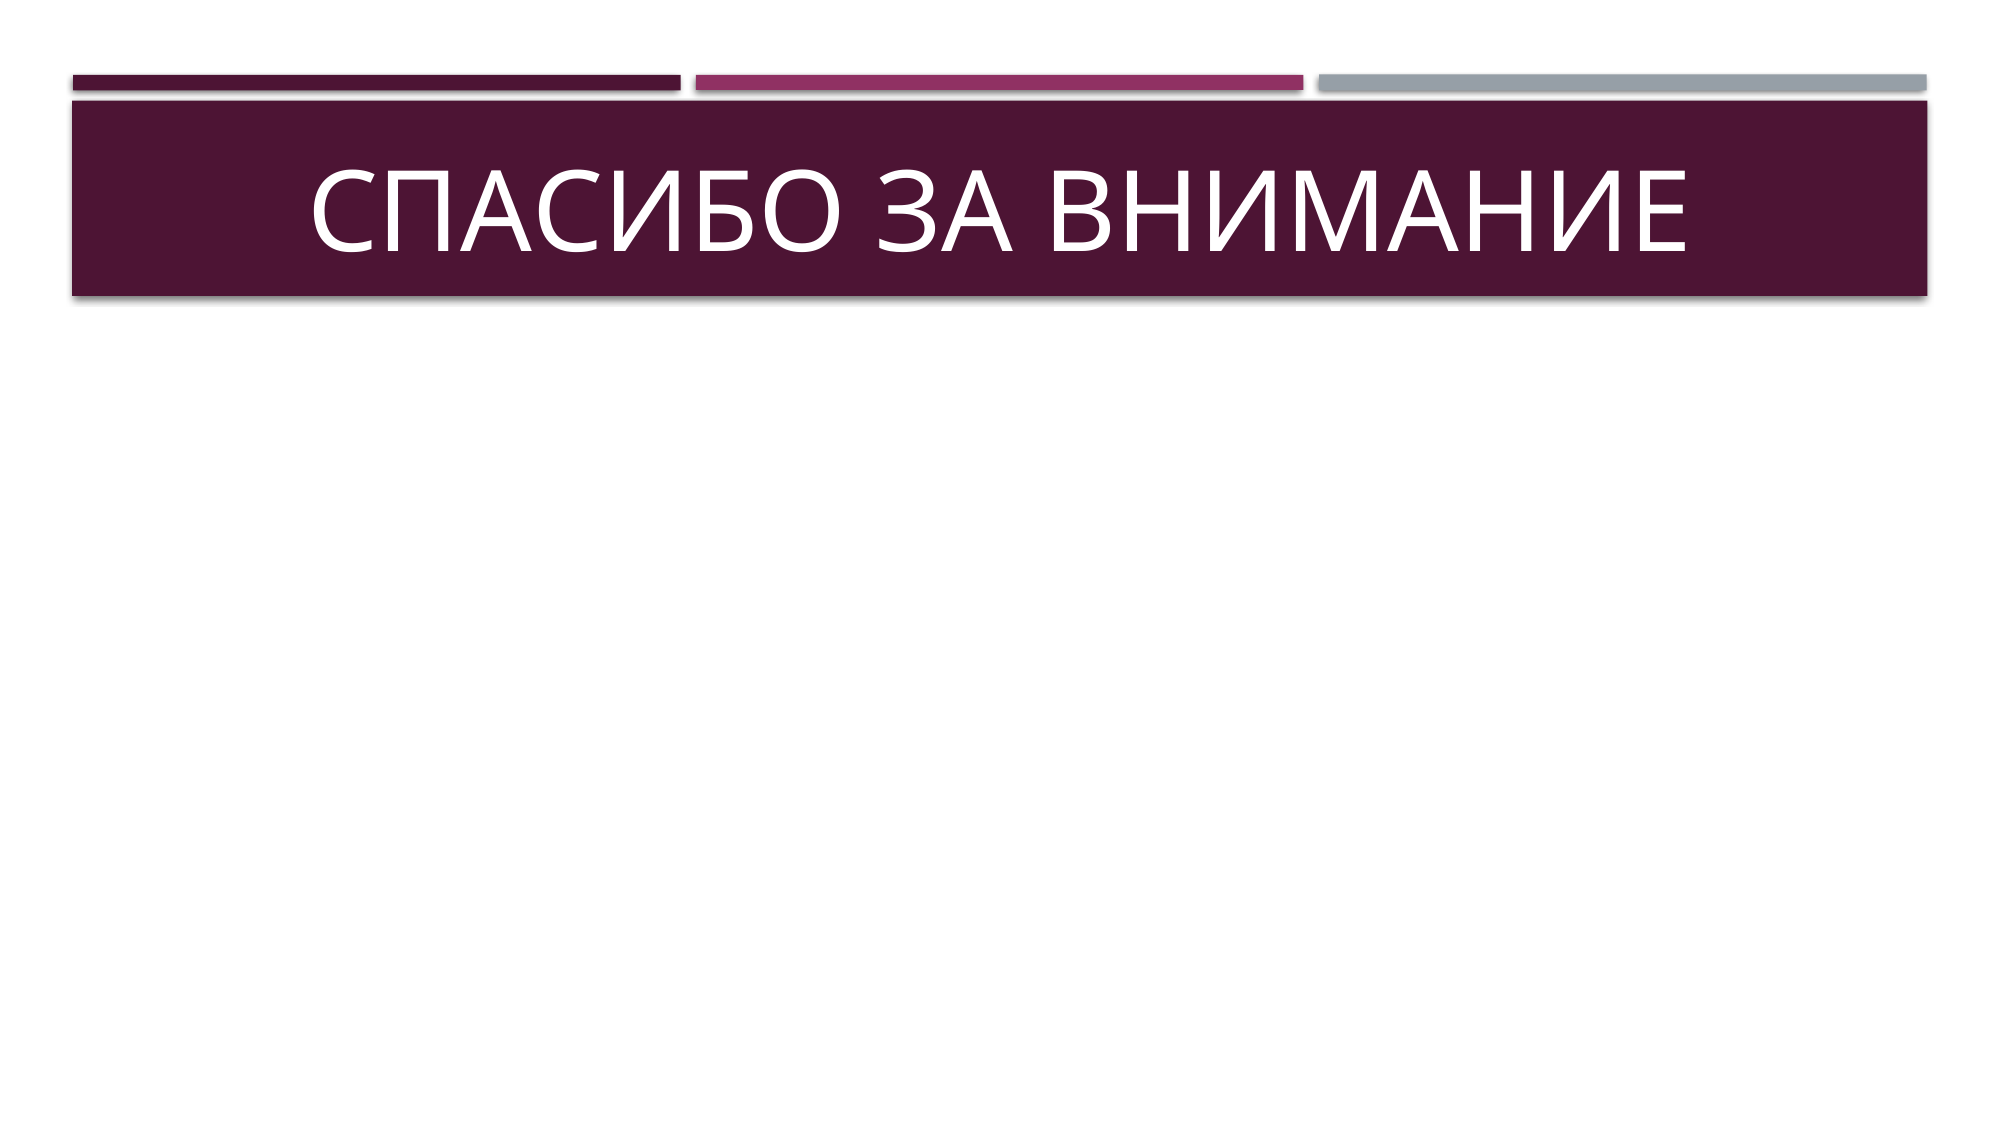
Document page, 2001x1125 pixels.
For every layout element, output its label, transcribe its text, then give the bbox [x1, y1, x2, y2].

title Спасибо за внимание [95, 115, 1905, 282]
